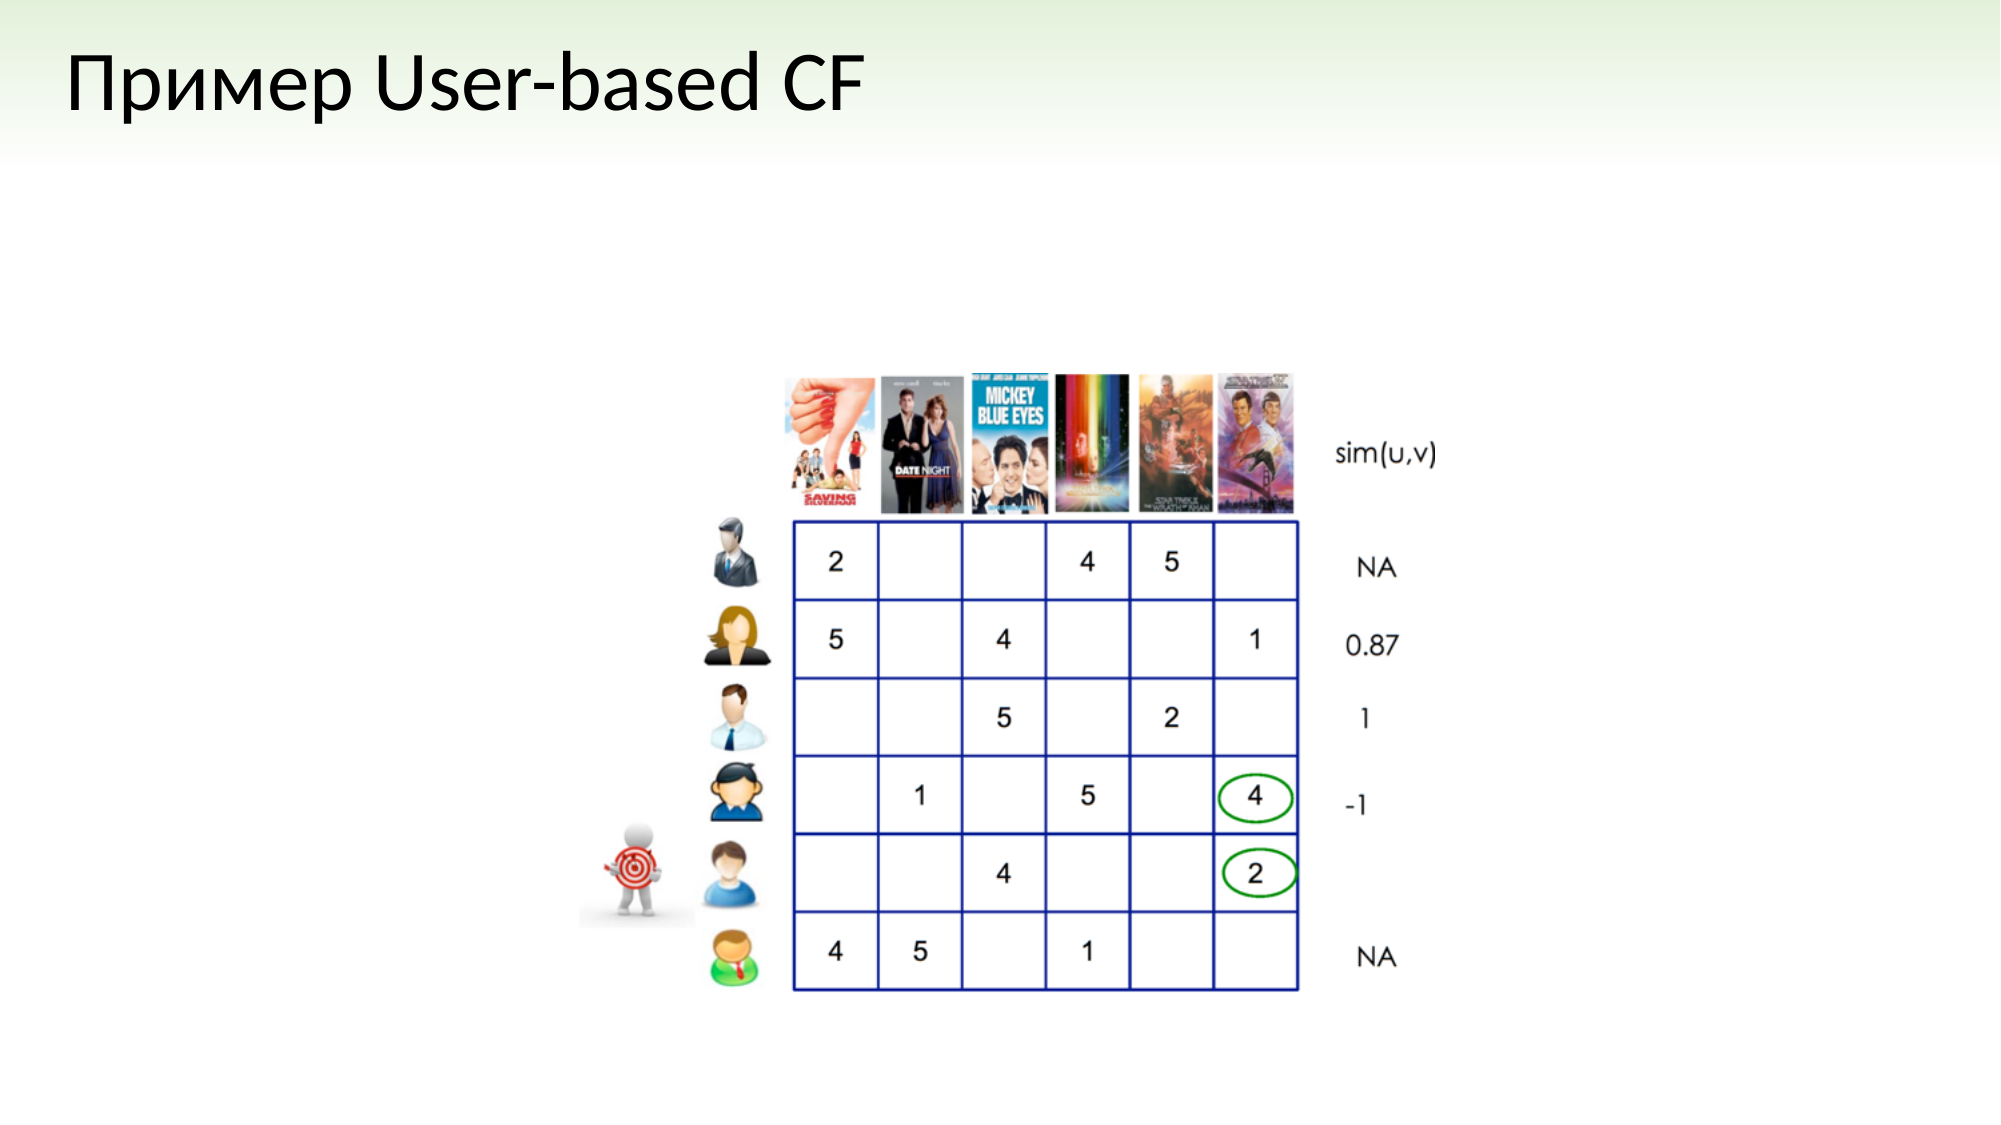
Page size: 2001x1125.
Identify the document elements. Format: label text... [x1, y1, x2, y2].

picture [978, 386, 1035, 425]
picture [565, 373, 1435, 993]
picture [1012, 407, 1043, 425]
title Пример User-based CF [50, 28, 1943, 137]
